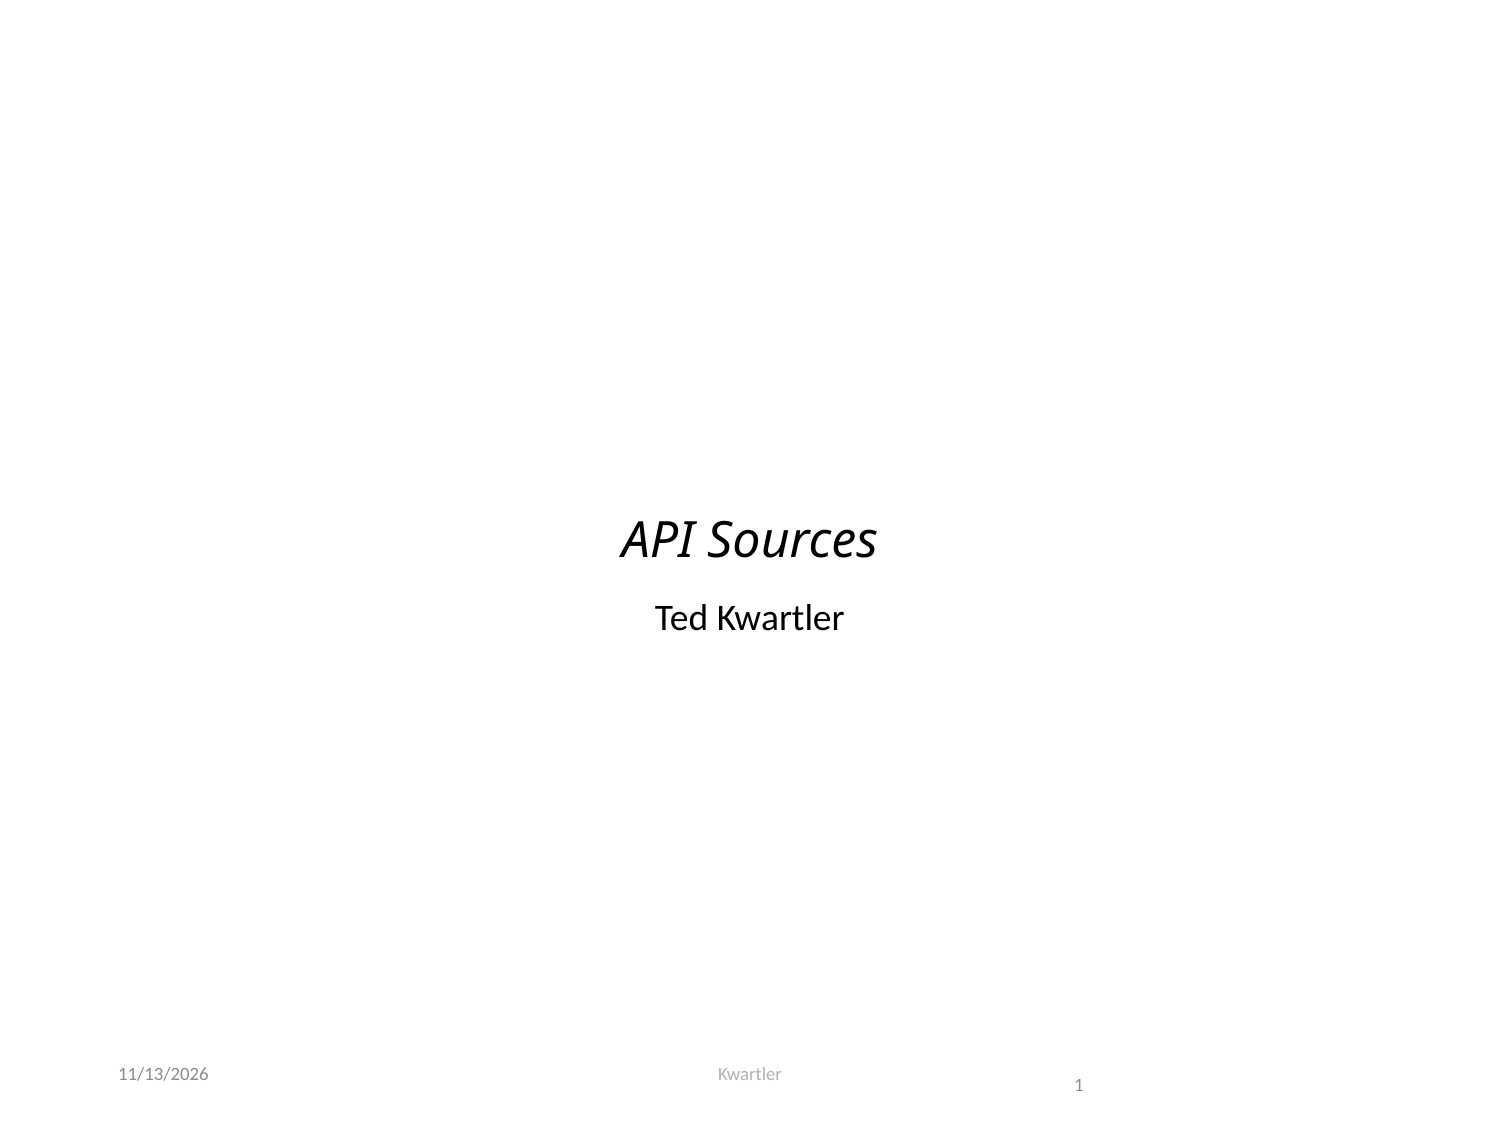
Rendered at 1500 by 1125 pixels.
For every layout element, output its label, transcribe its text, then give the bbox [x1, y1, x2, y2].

subtitle Ted Kwartler [187, 590, 1313, 863]
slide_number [103, 1042, 441, 1103]
title API Sources [187, 184, 1313, 576]
slide_number 1 [1059, 1042, 1200, 1103]
footer Kwartler [496, 1042, 1004, 1103]
